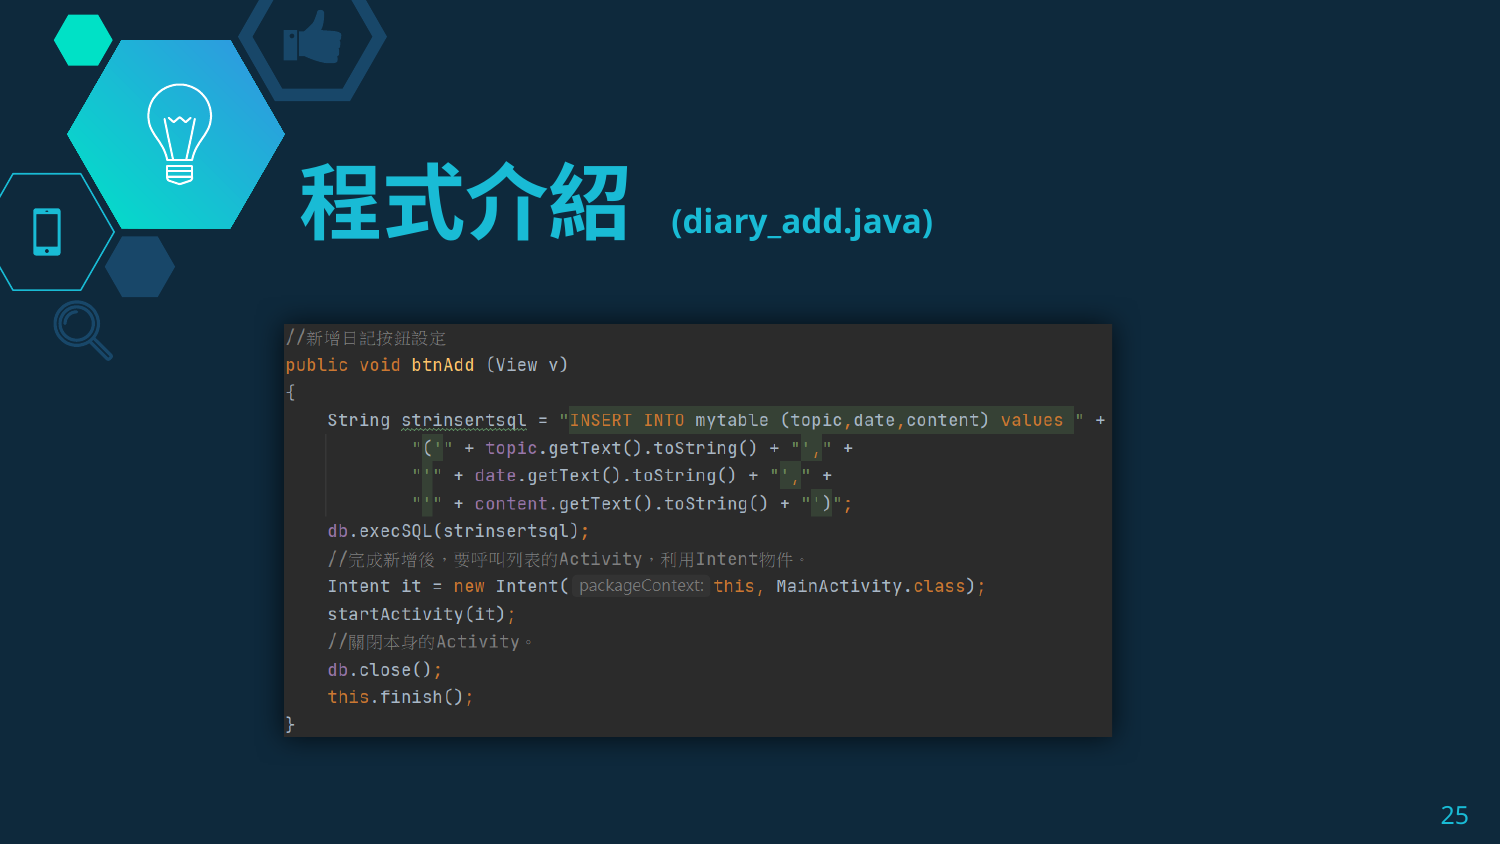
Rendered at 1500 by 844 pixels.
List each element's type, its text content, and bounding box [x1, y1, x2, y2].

title 程式介紹 (diary_add.java) [284, 159, 1235, 266]
picture [283, 324, 1113, 738]
